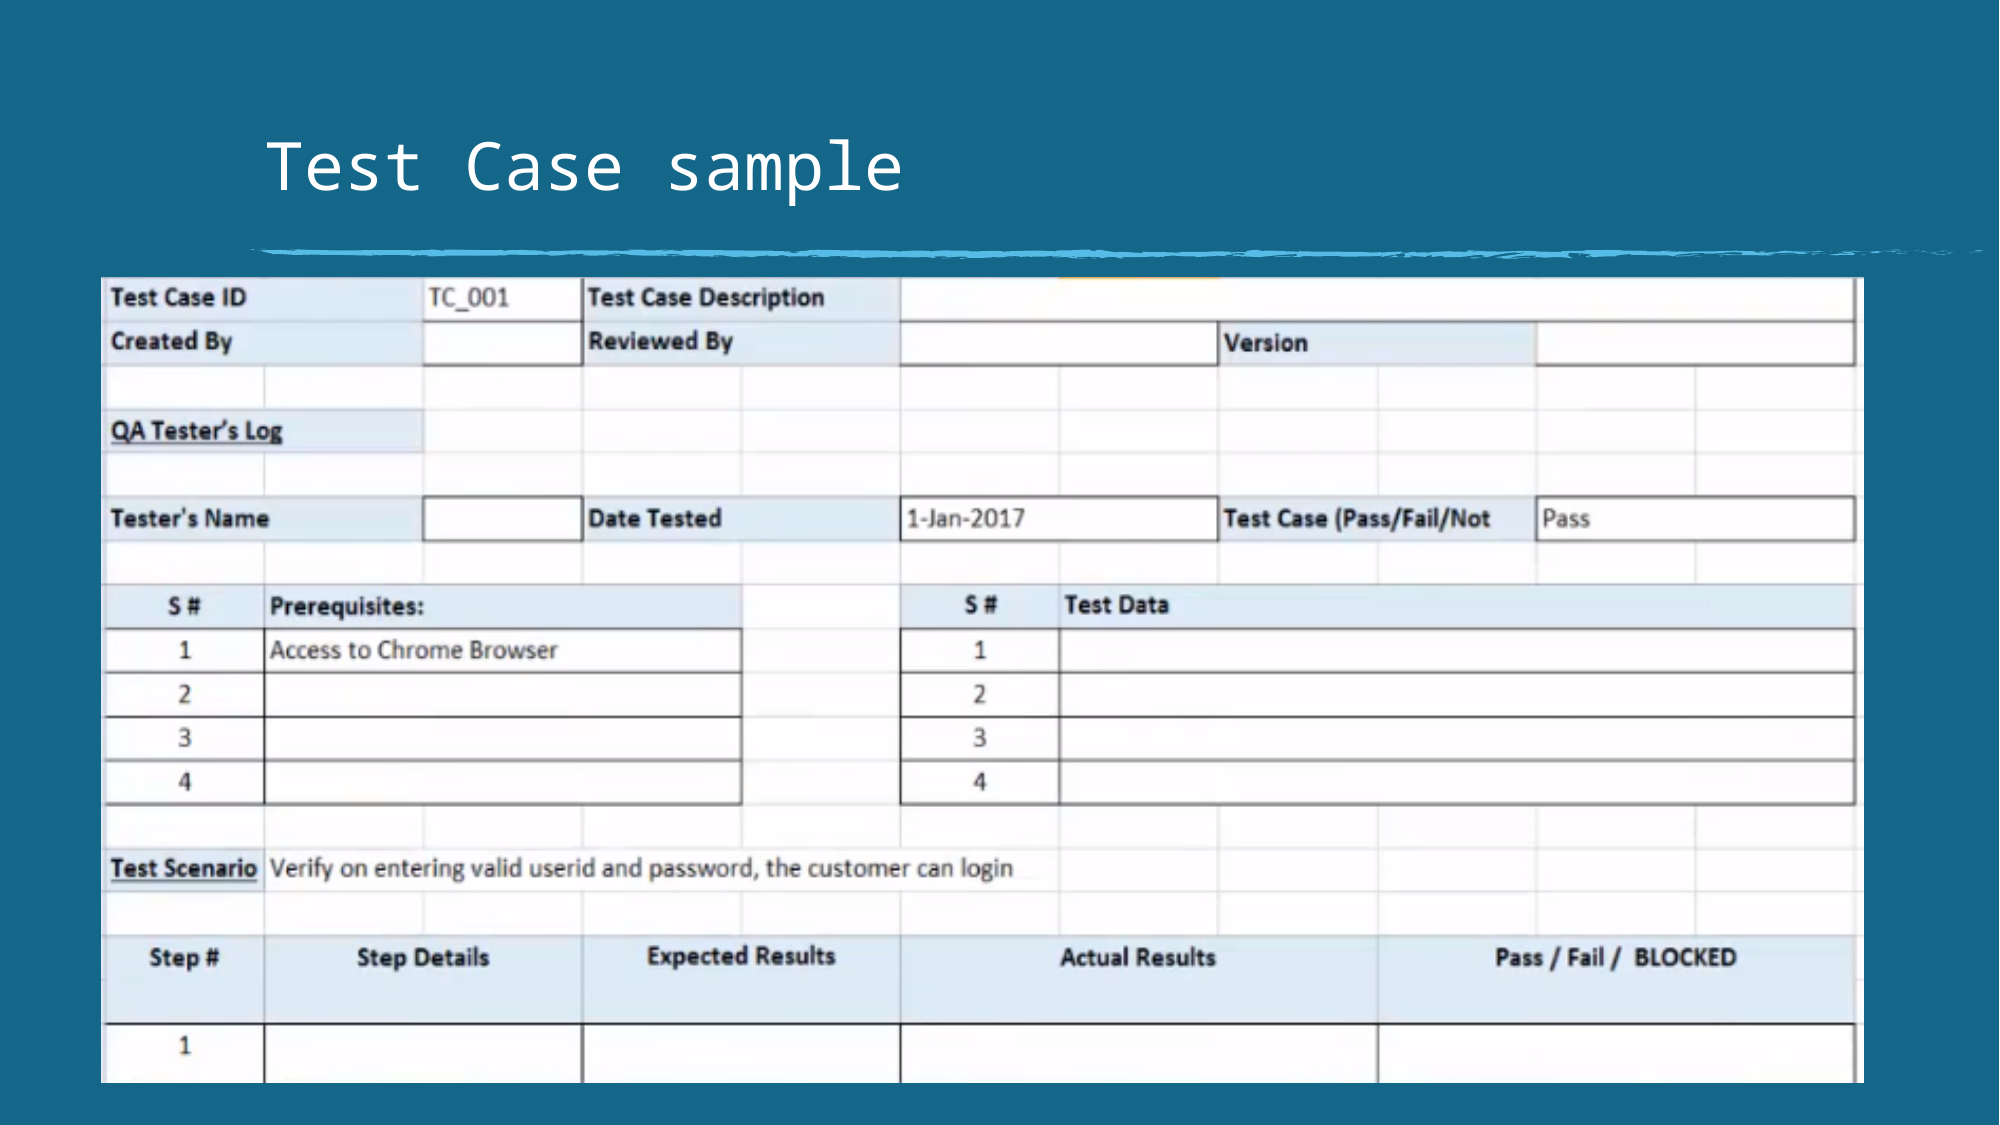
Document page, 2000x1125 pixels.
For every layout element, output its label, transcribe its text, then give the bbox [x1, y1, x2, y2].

picture [101, 277, 1864, 1083]
title Test Case sample [249, 45, 1750, 213]
